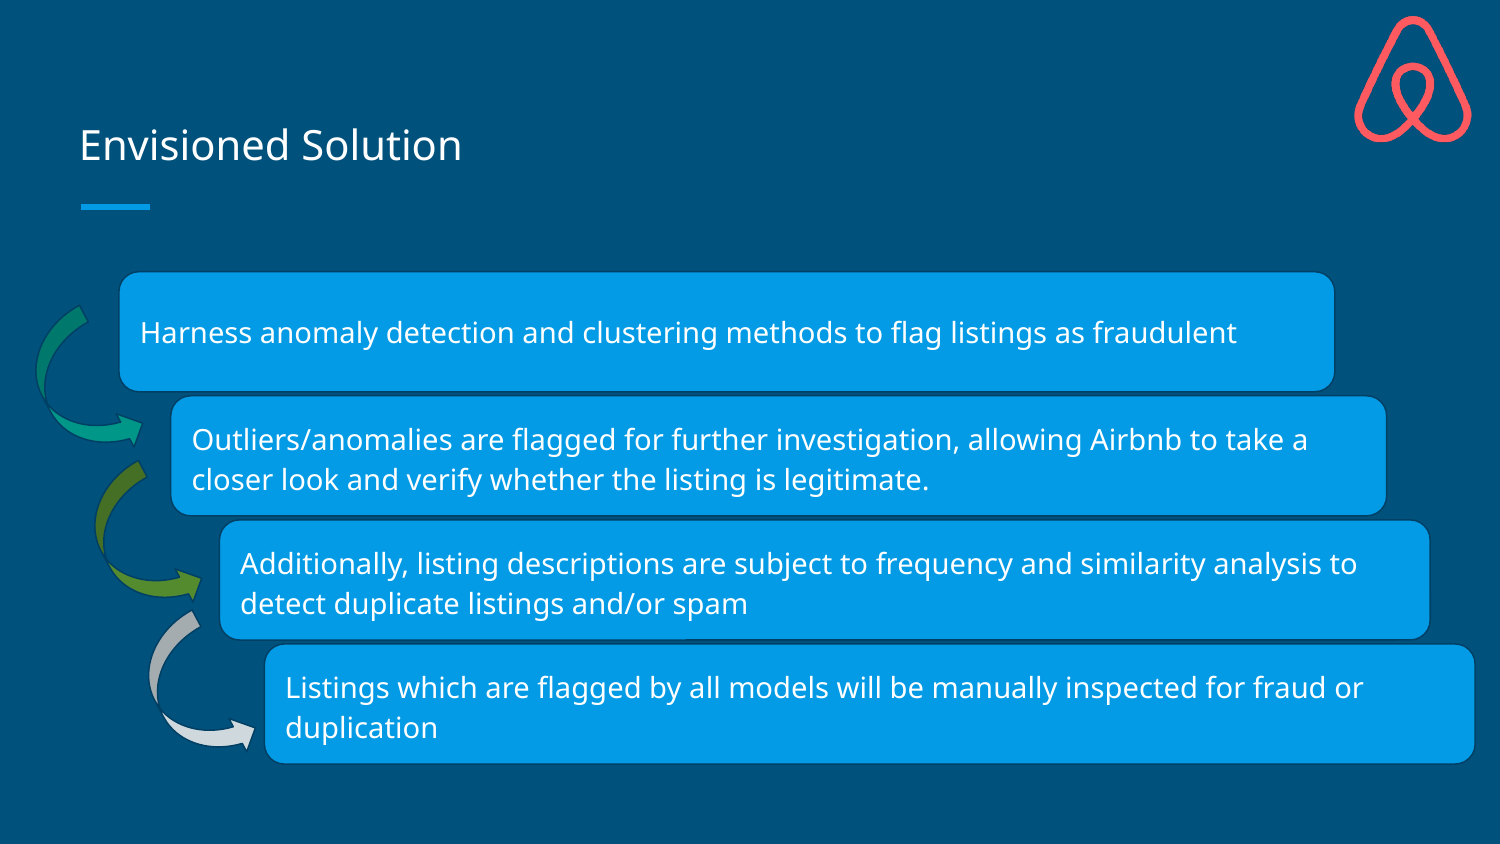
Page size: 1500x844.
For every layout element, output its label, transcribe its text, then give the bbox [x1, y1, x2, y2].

text_box Additionally, listing descriptions are subject to frequency and similarity analysis to detect duplicate listings and/or spam [219, 519, 1431, 641]
title Envisioned Solution [63, 75, 1437, 188]
text_box [148, 609, 256, 752]
text_box Outliers/anomalies are flagged for further investigation, allowing Airbnb to take a closer look and verify whether the listing is legitimate. [170, 395, 1387, 516]
text_box Harness anomaly detection and clustering methods to flag listings as fraudulent [118, 271, 1335, 392]
text_box Listings which are flagged by all models will be manually inspected for fraud or duplication [264, 643, 1476, 765]
text_box [94, 460, 202, 603]
picture [1355, 17, 1471, 142]
text_box [35, 305, 143, 448]
